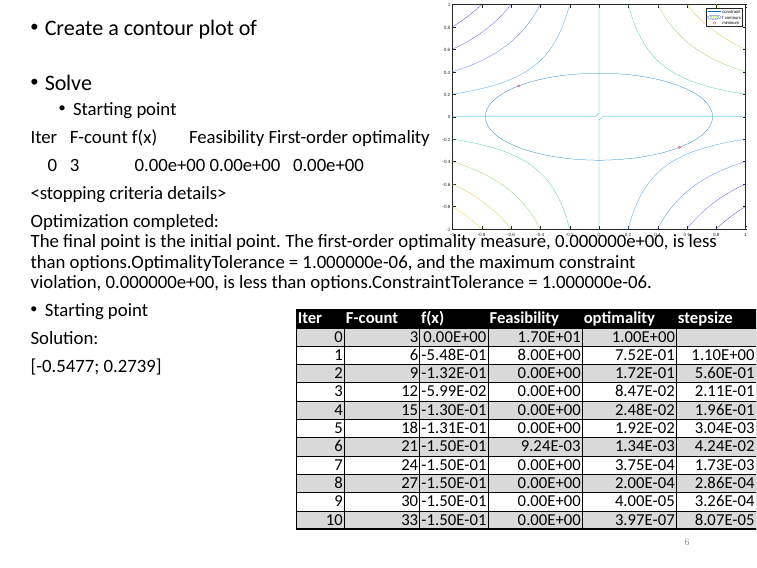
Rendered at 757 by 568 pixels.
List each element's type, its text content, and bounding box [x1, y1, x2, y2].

table_cell 3.26E-04 [677, 493, 756, 511]
table_cell 7.52E-01 [583, 347, 676, 364]
table_cell 1.96E-01 [677, 402, 756, 419]
table_cell -1.31E-01 [420, 420, 488, 437]
table_cell 2.86E-04 [677, 475, 756, 492]
table_cell 0.00E+00 [489, 457, 582, 474]
picture [403, 0, 757, 259]
table_cell 7 [297, 457, 344, 474]
table_cell 0.00E+00 [489, 493, 582, 511]
table_cell 2 [297, 365, 344, 382]
table_cell 1.10E+00 [677, 347, 756, 364]
table_cell 1.72E-01 [583, 365, 676, 382]
table_cell 2.48E-02 [583, 402, 676, 419]
table_cell 0.00E+00 [489, 402, 582, 419]
table_cell 0.00E+00 [489, 512, 582, 528]
table_cell 8 [297, 475, 344, 492]
table_cell 1.00E+00 [583, 329, 676, 346]
table_cell 9.24E-03 [489, 438, 582, 456]
table_cell -1.50E-01 [420, 475, 488, 492]
table_cell 3.04E-03 [677, 420, 756, 437]
table_cell 0.00E+00 [489, 383, 582, 401]
table_cell -1.32E-01 [420, 365, 488, 382]
table_cell 5 [297, 420, 344, 437]
table_cell 9 [297, 493, 344, 511]
table_cell 3 [345, 329, 419, 346]
table_cell 9 [345, 365, 419, 382]
table_header Iter [297, 311, 344, 328]
table_cell 8.07E-05 [677, 512, 756, 528]
table_cell 1.34E-03 [583, 438, 676, 456]
table_cell 30 [345, 493, 419, 511]
table_cell 0.00E+00 [489, 475, 582, 492]
table_cell 1 [297, 347, 344, 364]
table_cell 15 [345, 402, 419, 419]
table_cell 4 [297, 402, 344, 419]
table_header f(x) [420, 311, 488, 328]
table_cell -1.50E-01 [420, 512, 488, 528]
table_cell 6 [297, 438, 344, 456]
table_cell 18 [345, 420, 419, 437]
slide_number 6 [534, 526, 705, 557]
table_header optimality [583, 311, 676, 328]
table_header Feasibility [489, 311, 582, 328]
table_cell 33 [345, 512, 419, 528]
table_cell 2.11E-01 [677, 383, 756, 401]
table_cell 12 [345, 383, 419, 401]
table_cell -1.30E-01 [420, 402, 488, 419]
table_cell -1.50E-01 [420, 493, 488, 511]
table_cell -5.48E-01 [420, 347, 488, 364]
table_cell 10 [297, 512, 344, 528]
table_cell 21 [345, 438, 419, 456]
table_header F-count [345, 311, 419, 328]
table_cell -1.50E-01 [420, 457, 488, 474]
table_cell 1.73E-03 [677, 457, 756, 474]
table_cell 27 [345, 475, 419, 492]
table_cell -1.50E-01 [420, 438, 488, 456]
table_cell 4.24E-02 [677, 438, 756, 456]
table_cell 2.00E-04 [583, 475, 676, 492]
table_cell 1.70E+01 [489, 329, 582, 346]
table_cell 8.47E-02 [583, 383, 676, 401]
table_header stepsize [677, 311, 756, 328]
table_cell 1.92E-02 [583, 420, 676, 437]
table_cell 3 [297, 383, 344, 401]
table_cell 0.00E+00 [420, 329, 488, 346]
table_cell -5.99E-02 [420, 383, 488, 401]
table_cell 3.75E-04 [583, 457, 676, 474]
table_cell 0 [297, 329, 344, 346]
table_cell 3.97E-07 [583, 512, 676, 526]
table_cell 4.00E-05 [583, 493, 676, 511]
table_cell [677, 329, 756, 346]
table_cell 24 [345, 457, 419, 474]
table_cell 8.00E+00 [489, 347, 582, 364]
table_cell 6 [345, 347, 419, 364]
table_cell 0.00E+00 [489, 420, 582, 437]
table_cell 0.00E+00 [489, 365, 582, 382]
table_cell 5.60E-01 [677, 365, 756, 382]
